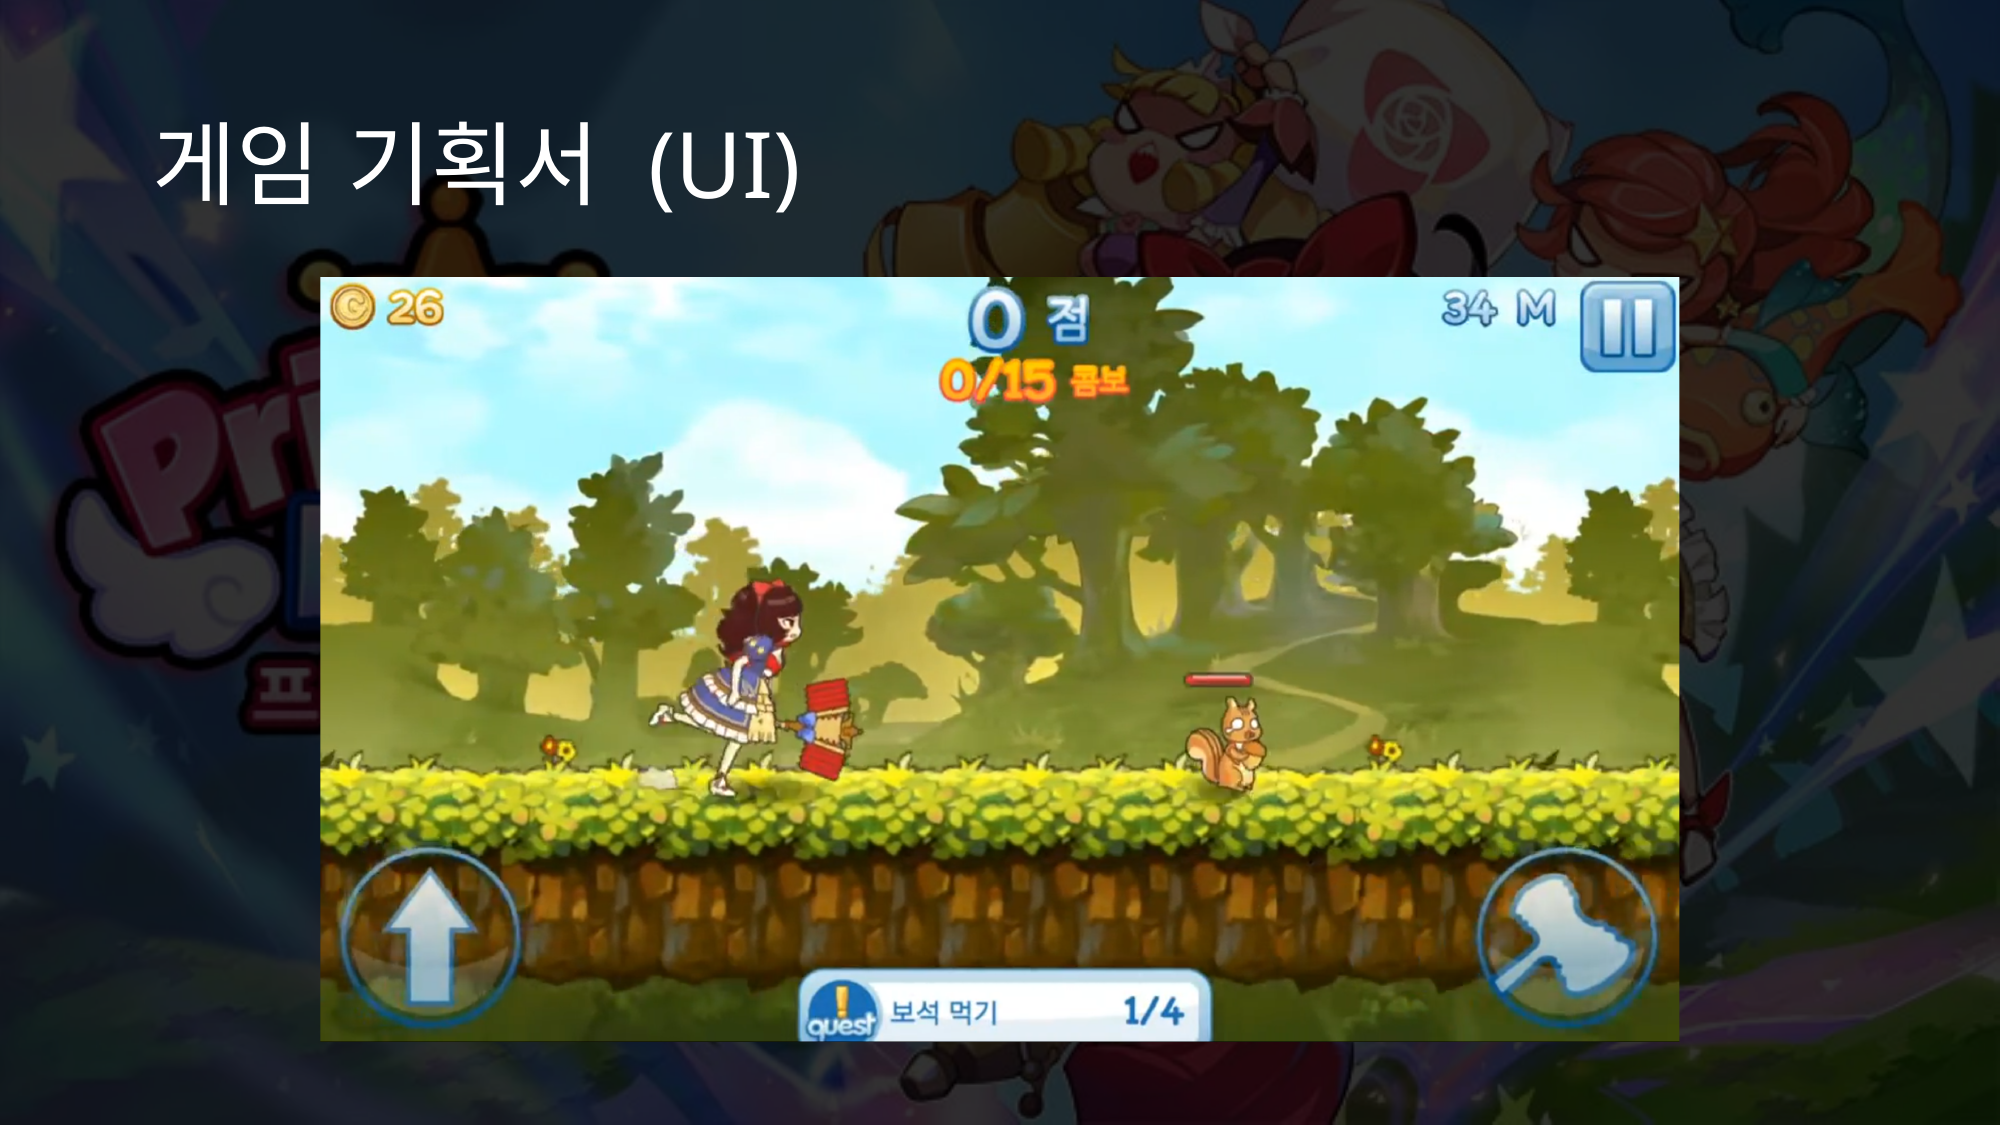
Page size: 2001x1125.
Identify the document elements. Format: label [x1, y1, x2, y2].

list [319, 276, 1680, 1043]
picture [0, 0, 2000, 1125]
